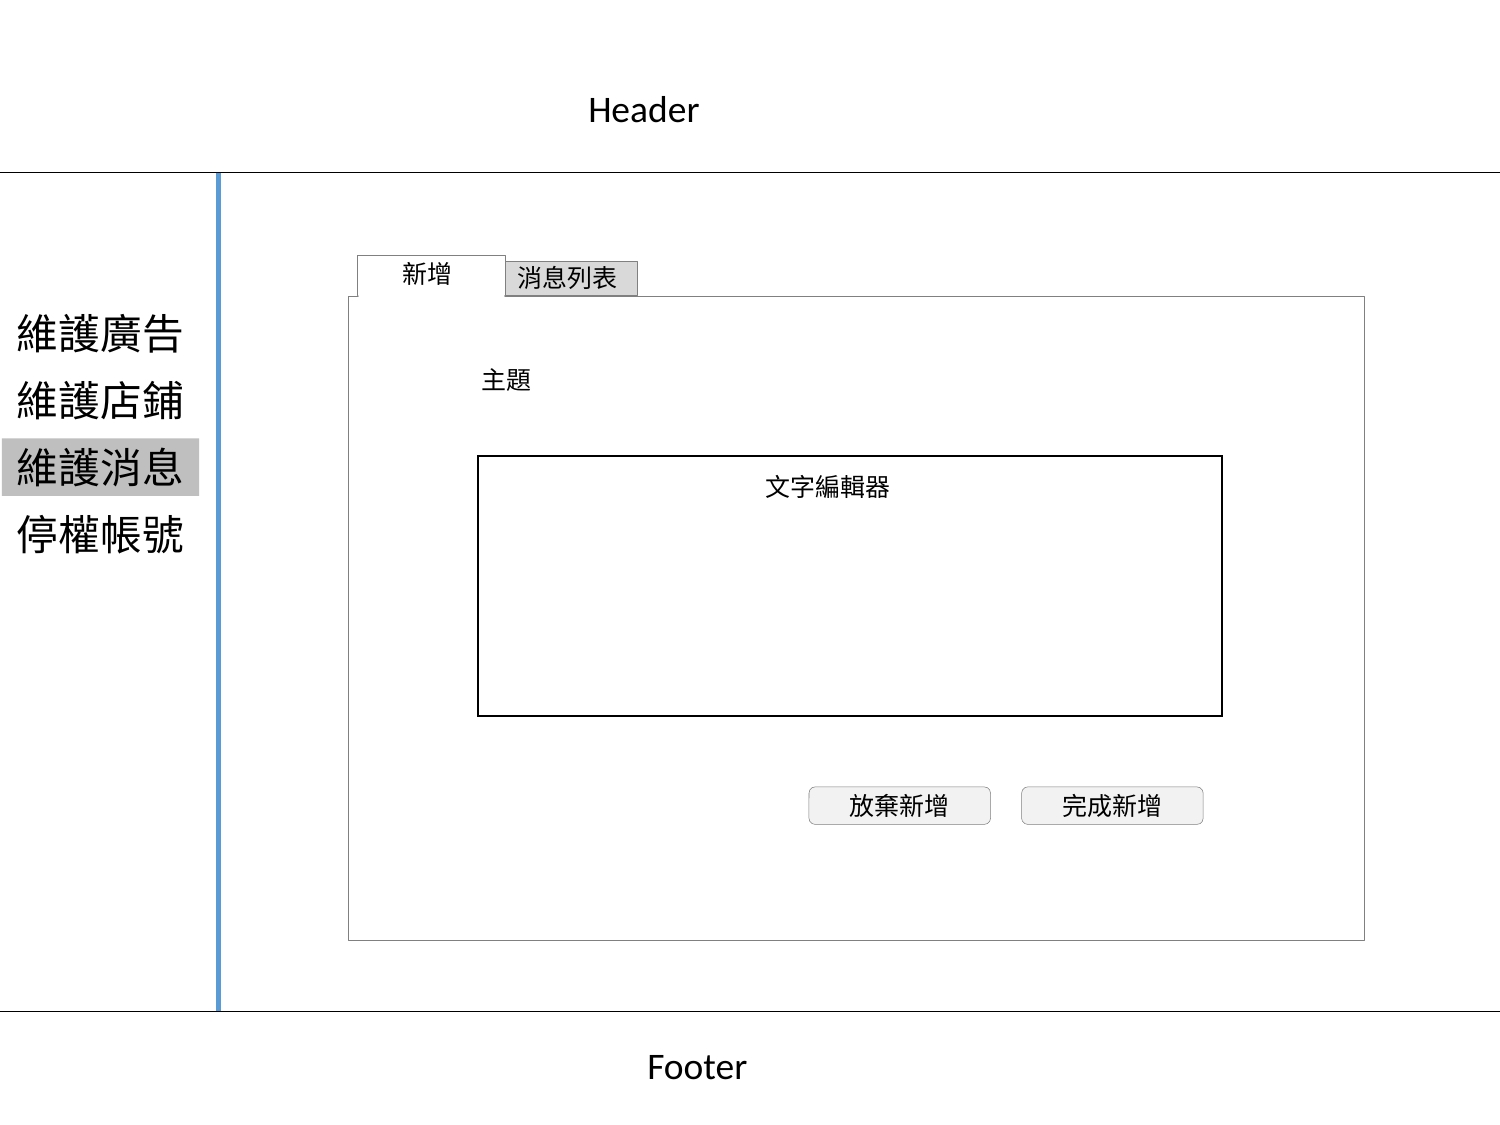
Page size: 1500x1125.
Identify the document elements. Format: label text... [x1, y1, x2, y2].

text_box 維護廣告 [1, 304, 200, 363]
text_box Header [573, 78, 715, 138]
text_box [348, 255, 1365, 941]
text_box Footer [632, 1034, 763, 1095]
text_box 維護消息 [1, 438, 200, 496]
text_box 停權帳號 [1, 505, 200, 563]
text_box 維護店鋪 [1, 371, 200, 429]
